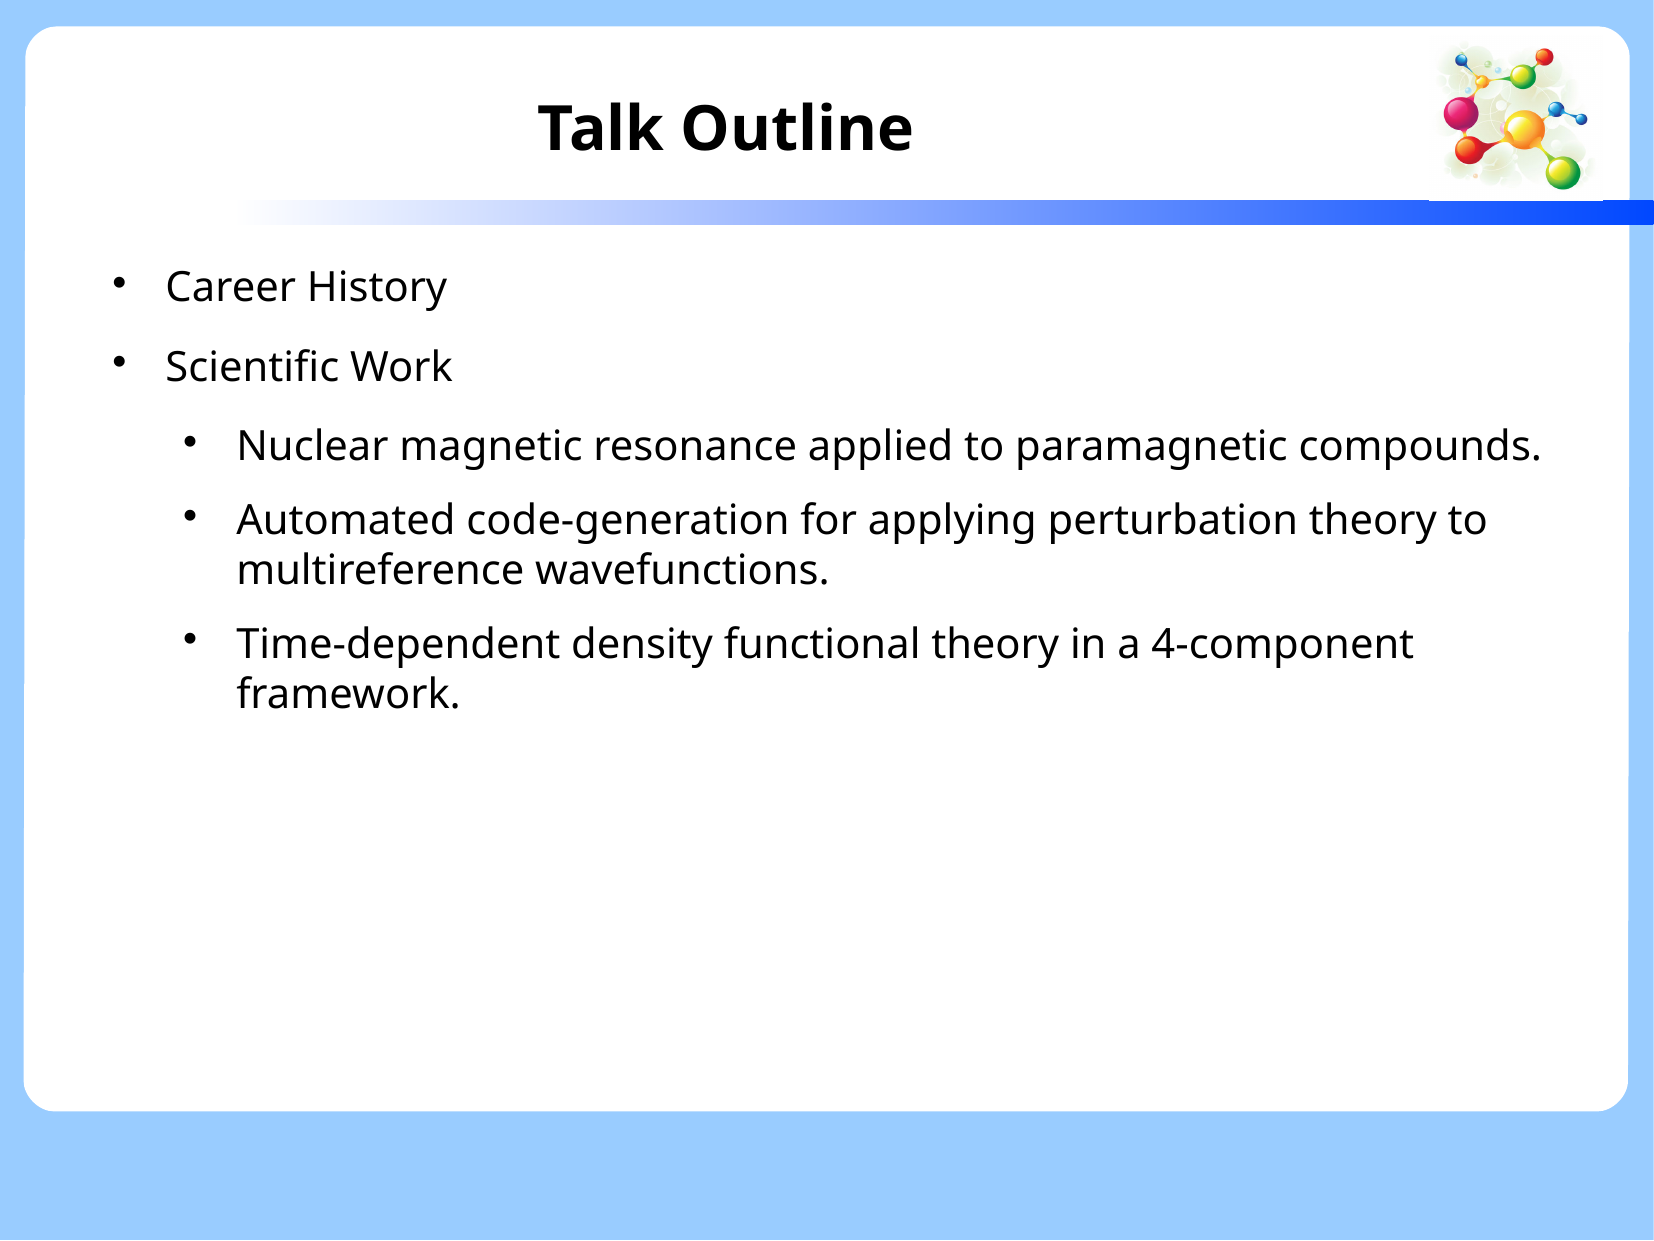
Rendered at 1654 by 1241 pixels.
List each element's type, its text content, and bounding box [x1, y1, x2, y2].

text_box Career History Scientific Work Nuclear magnetic resonance applied to paramagnetic compounds. Automated code-generation for applying perturbation theory to multireference wavefunctions. Time-dependent density functional theory in a 4-component framework. [94, 259, 1600, 1087]
text_box Talk Outline [82, 49, 1370, 201]
text_box [956, 201, 961, 224]
picture [1428, 35, 1603, 201]
text_box [873, 201, 877, 224]
text_box [790, 201, 794, 224]
